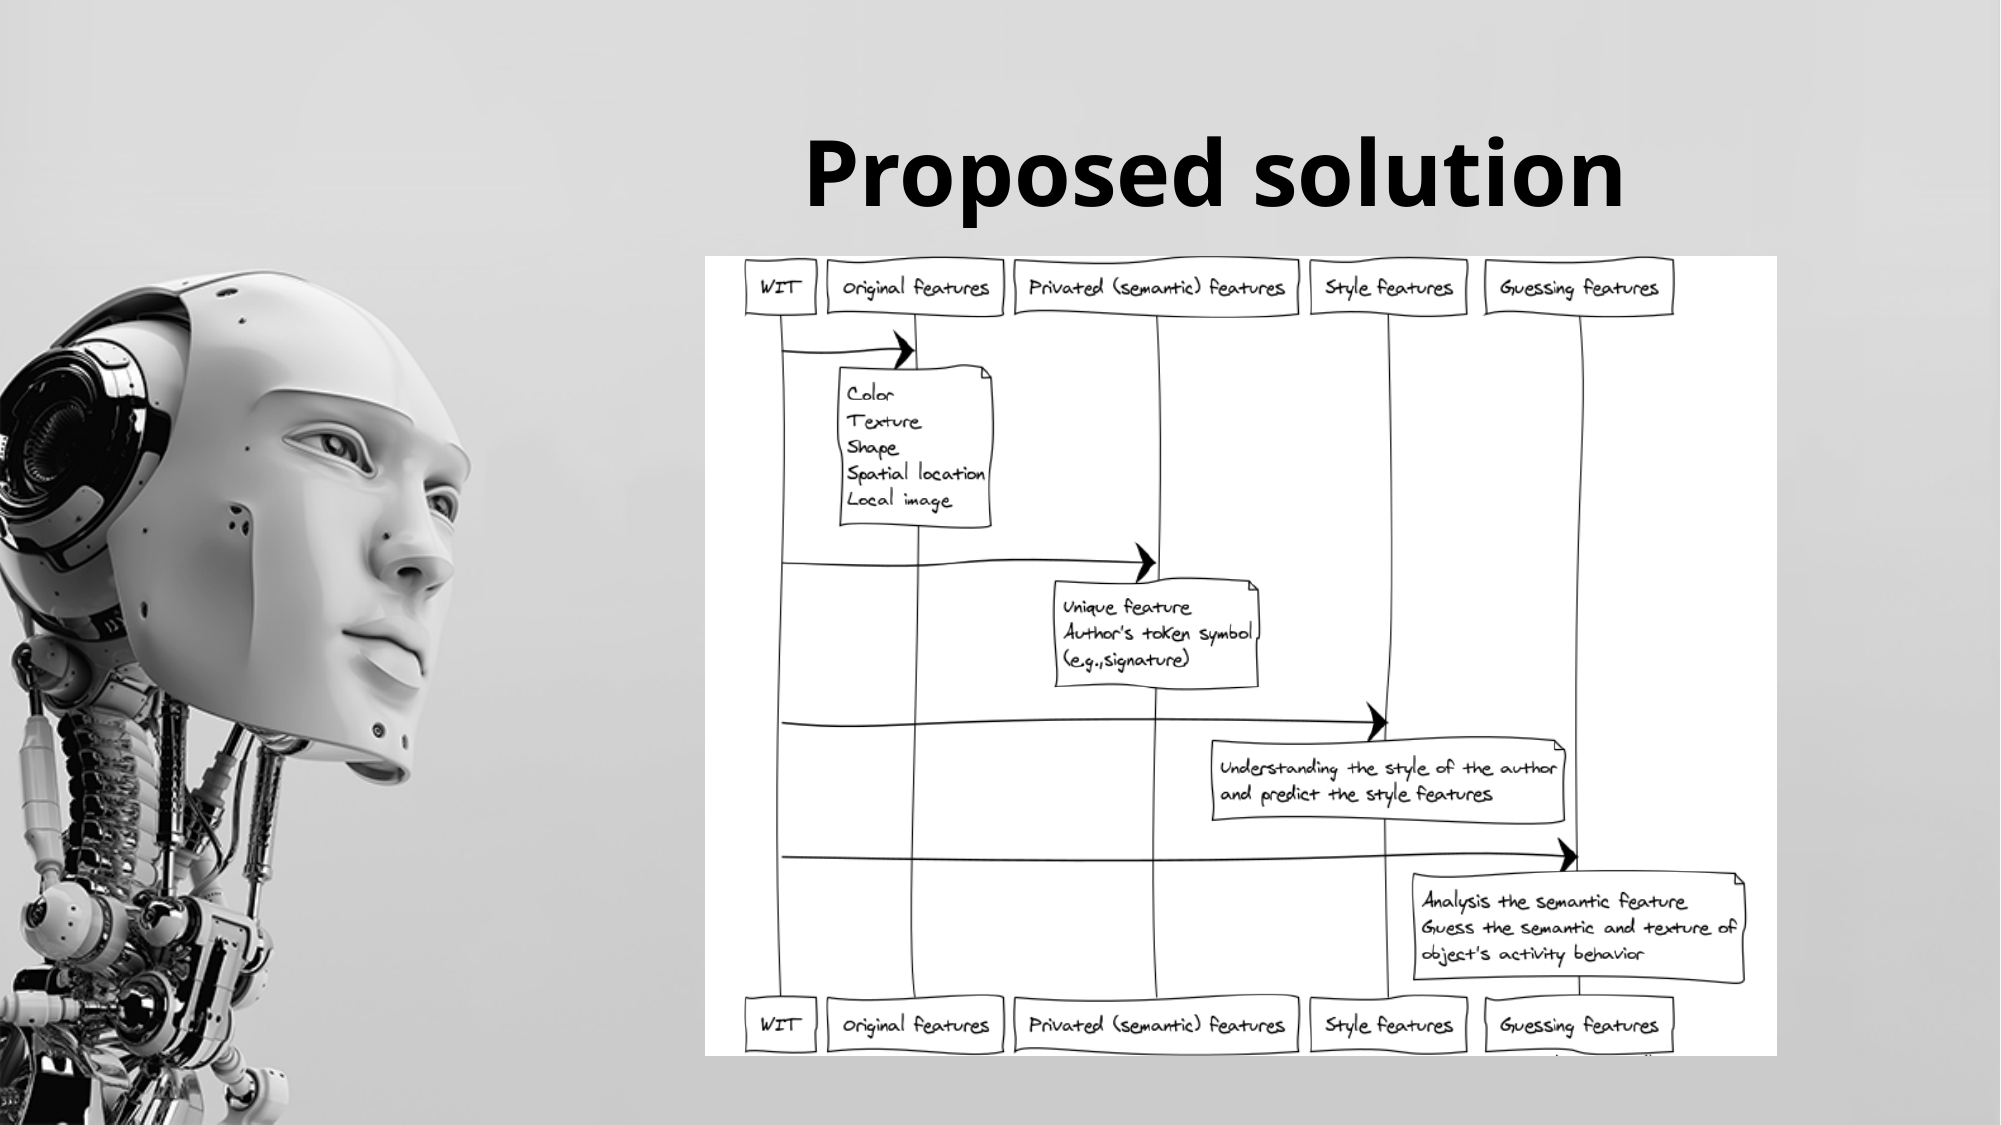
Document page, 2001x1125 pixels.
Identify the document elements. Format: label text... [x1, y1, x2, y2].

picture [0, 0, 2001, 1125]
title Proposed solution [507, 68, 1923, 286]
